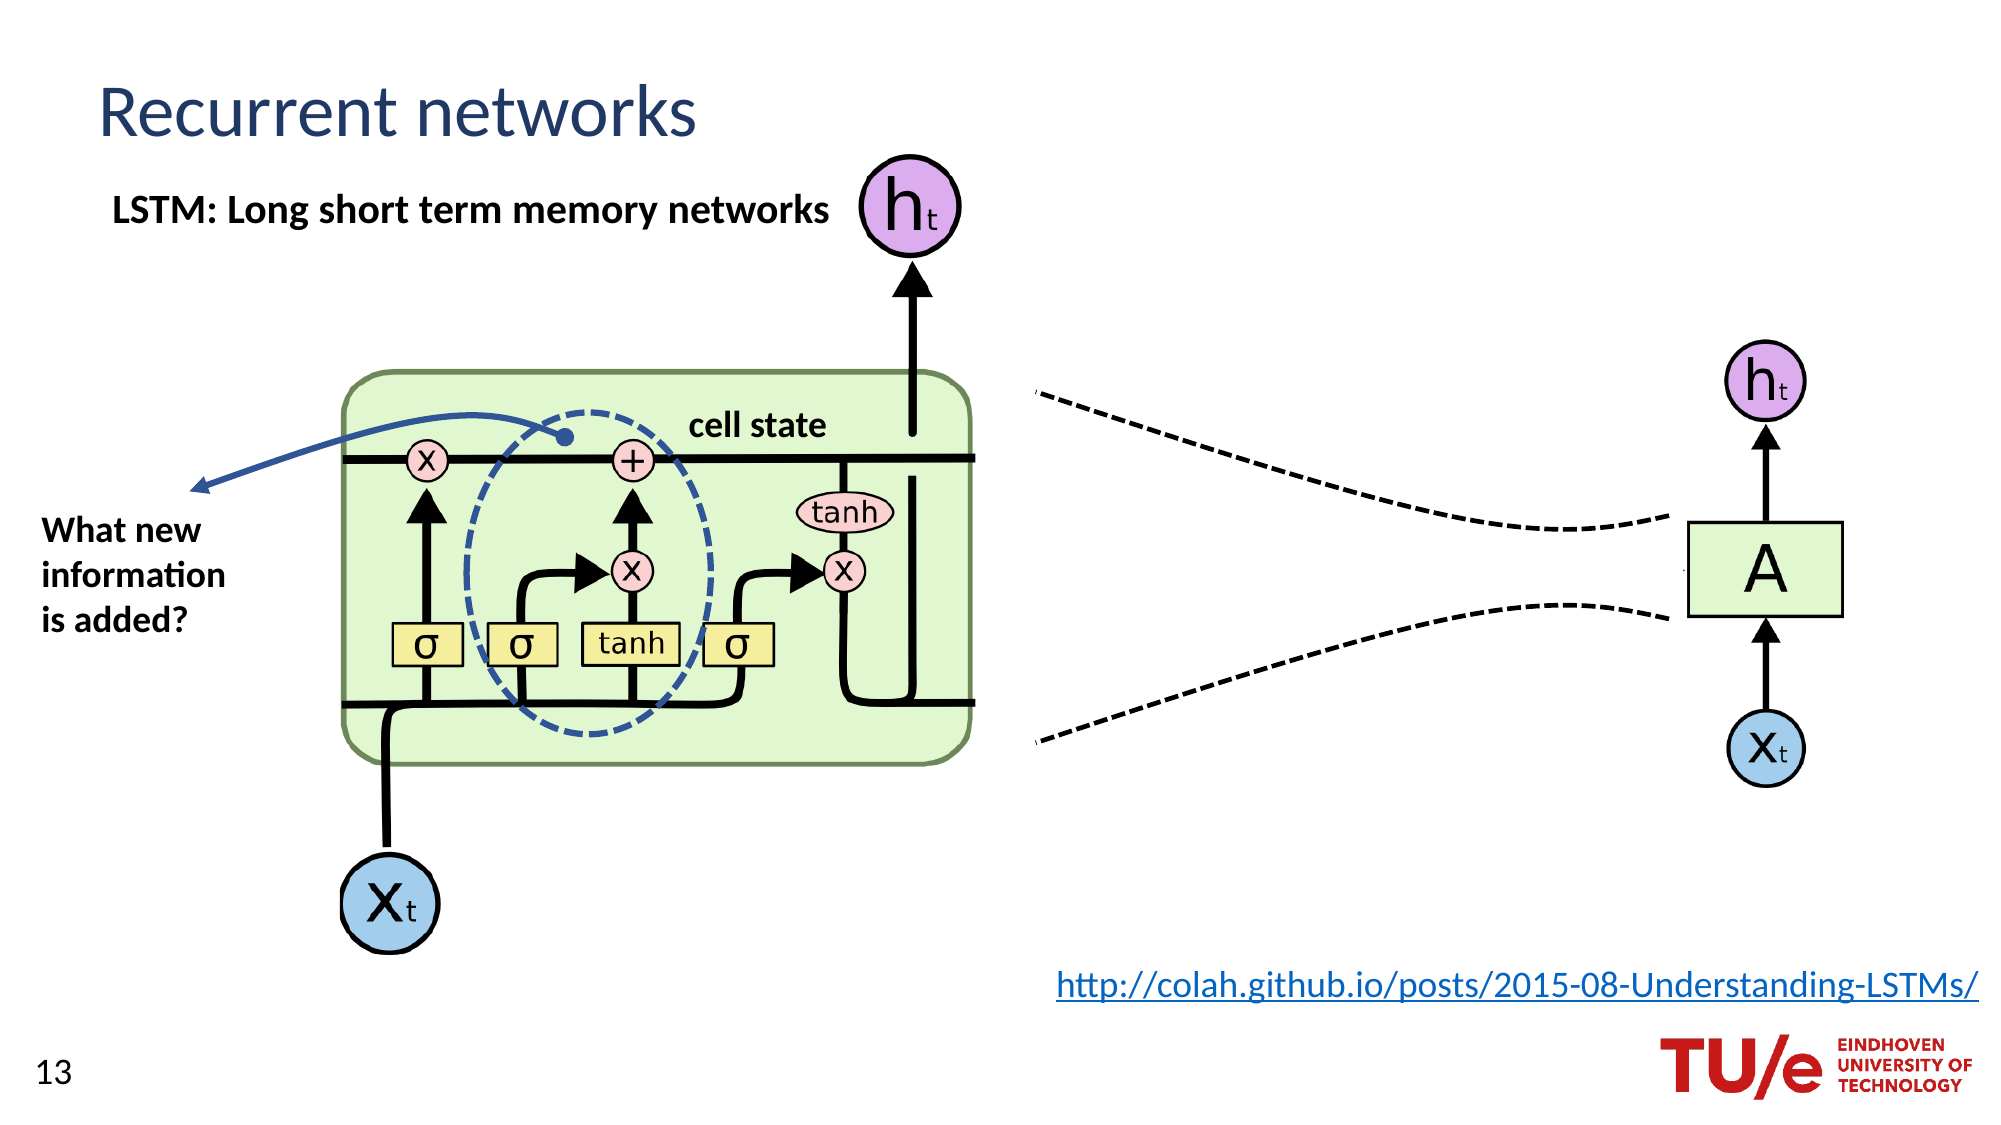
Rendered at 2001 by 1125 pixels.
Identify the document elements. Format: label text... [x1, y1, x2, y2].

picture [1657, 1032, 1976, 1101]
text_box [189, 439, 339, 493]
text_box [1035, 391, 1670, 743]
picture [1683, 339, 1853, 788]
text_box LSTM: Long short term memory networks [97, 174, 339, 240]
title Recurrent networks [83, 3, 1449, 221]
picture [339, 154, 976, 955]
slide_number 13 [19, 1039, 470, 1100]
text_box http://colah.github.io/posts/2015-08-Understanding-LSTMs/ [1041, 952, 1995, 1013]
text_box What new information is added? [26, 497, 310, 648]
